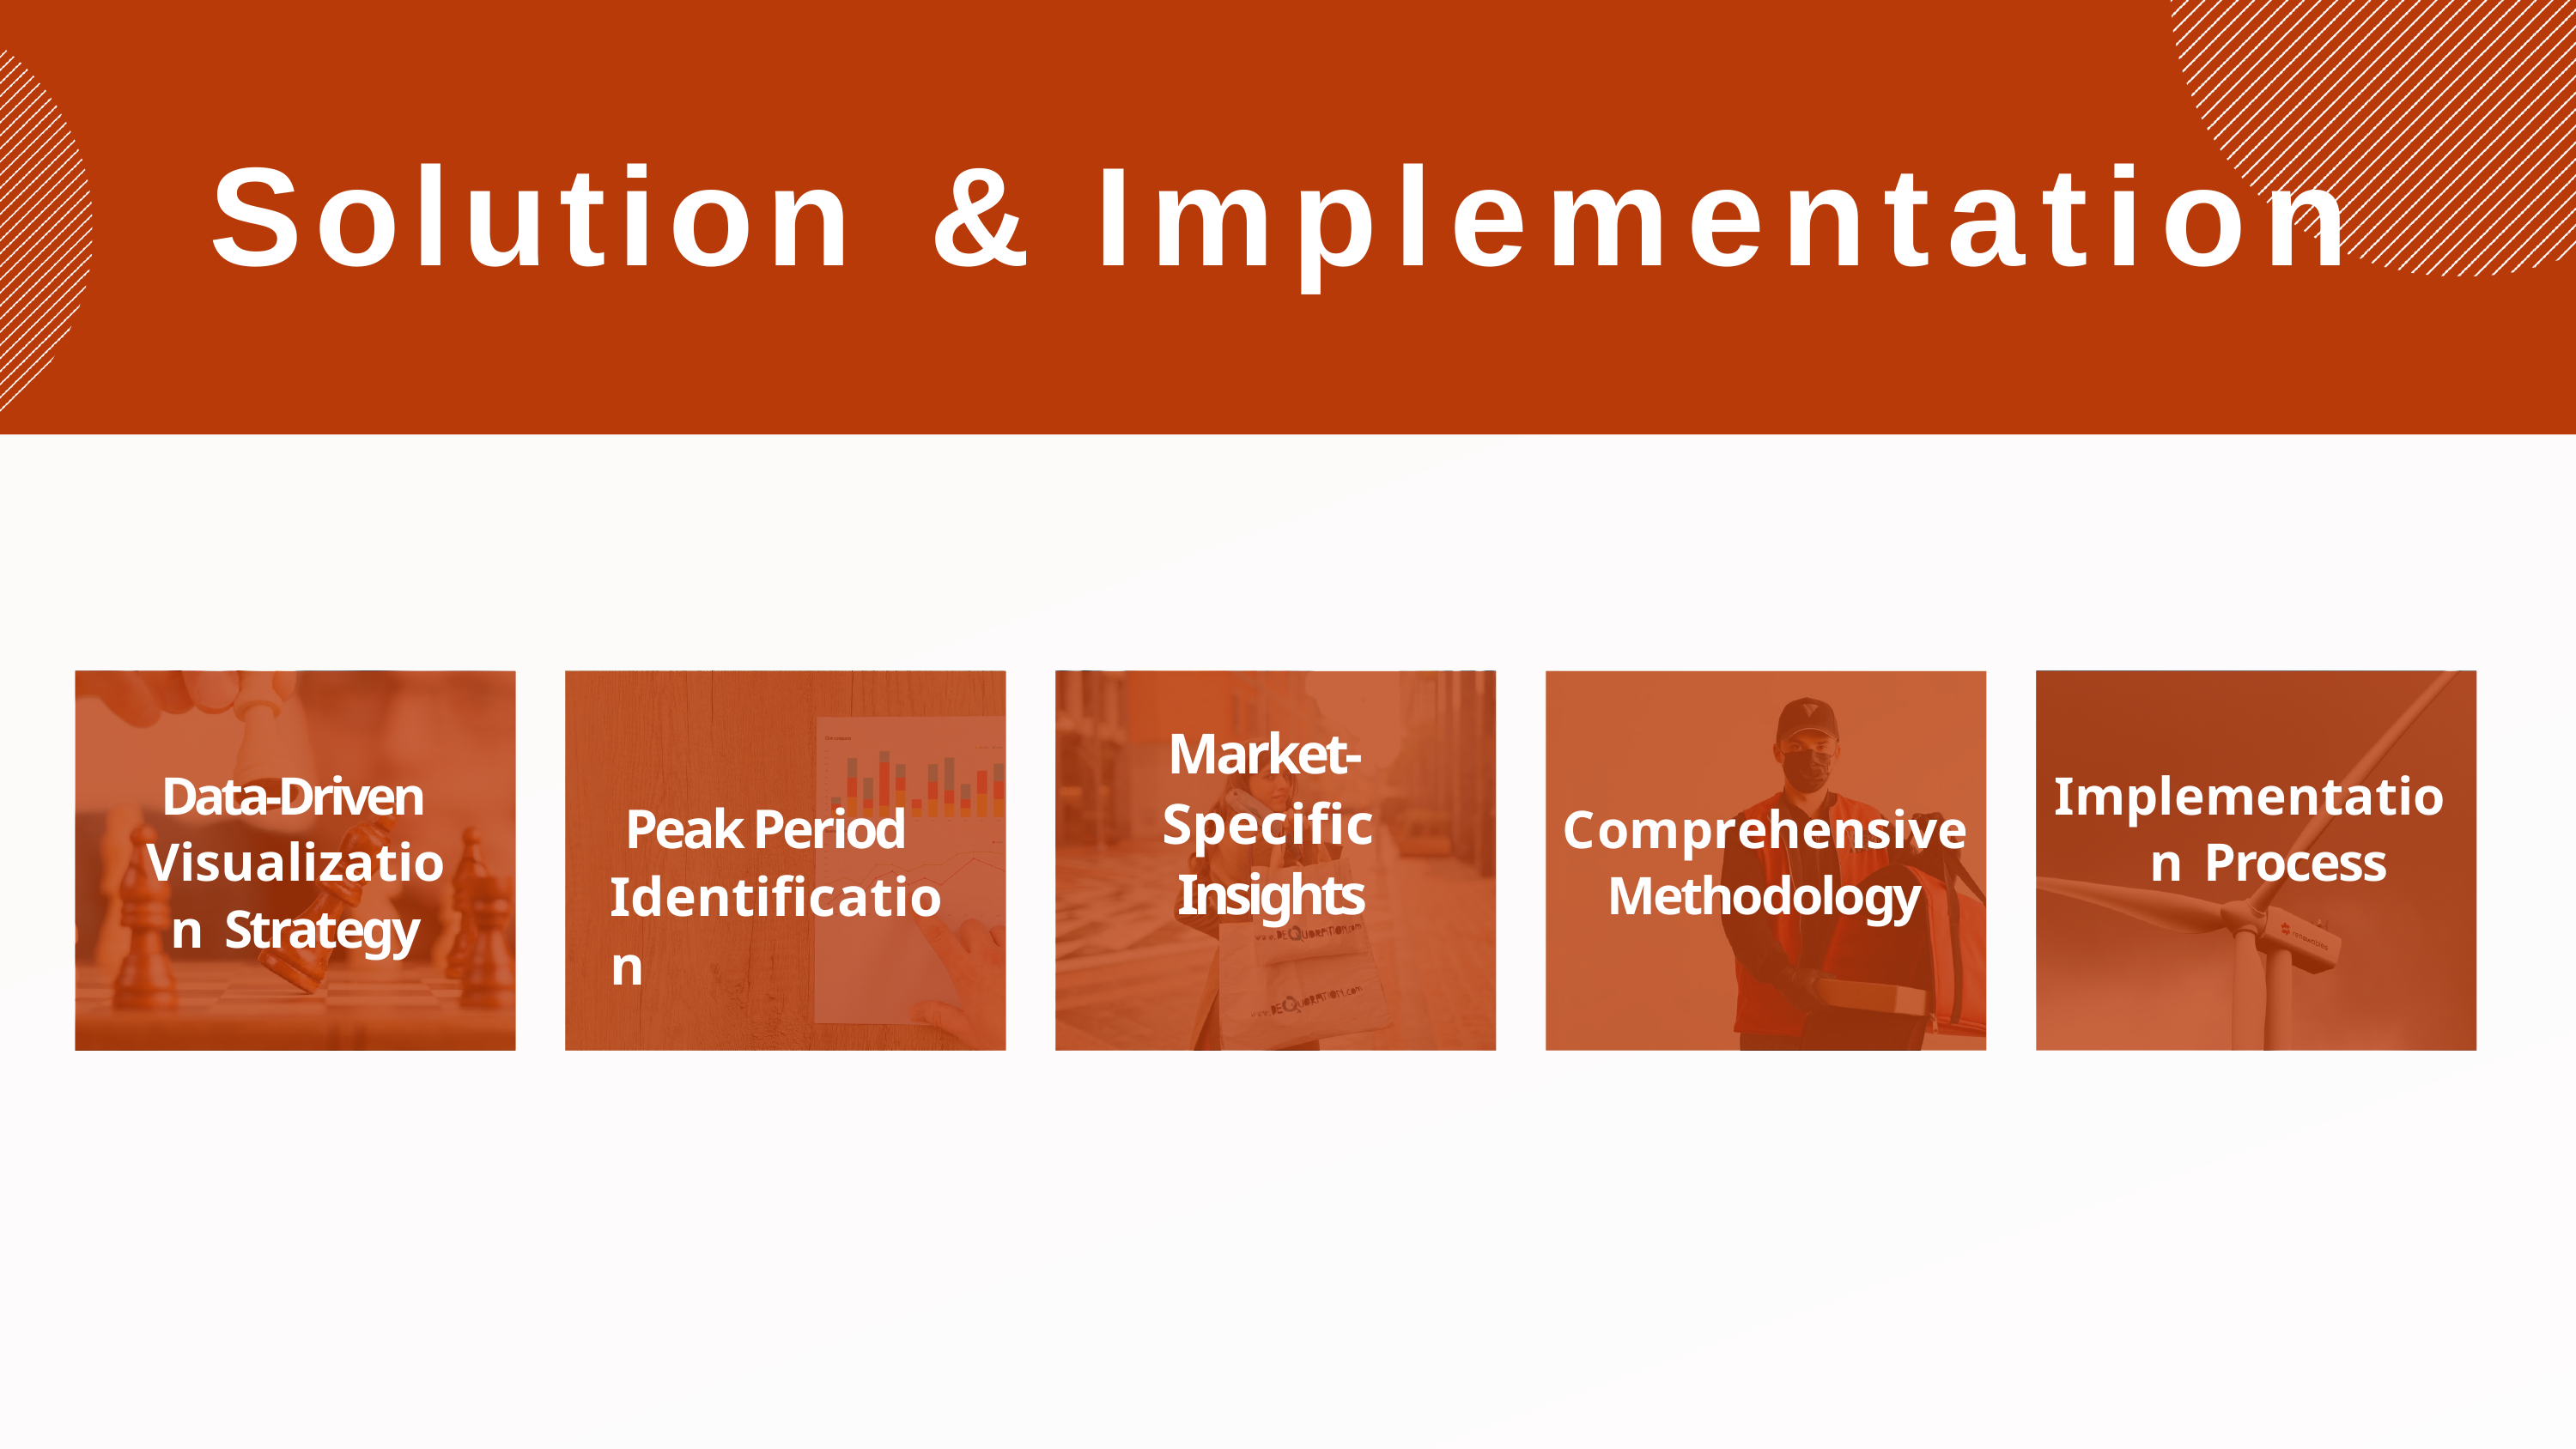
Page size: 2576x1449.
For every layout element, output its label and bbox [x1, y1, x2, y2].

text_box [0, 0, 2576, 1449]
text_box [1546, 670, 2477, 1052]
